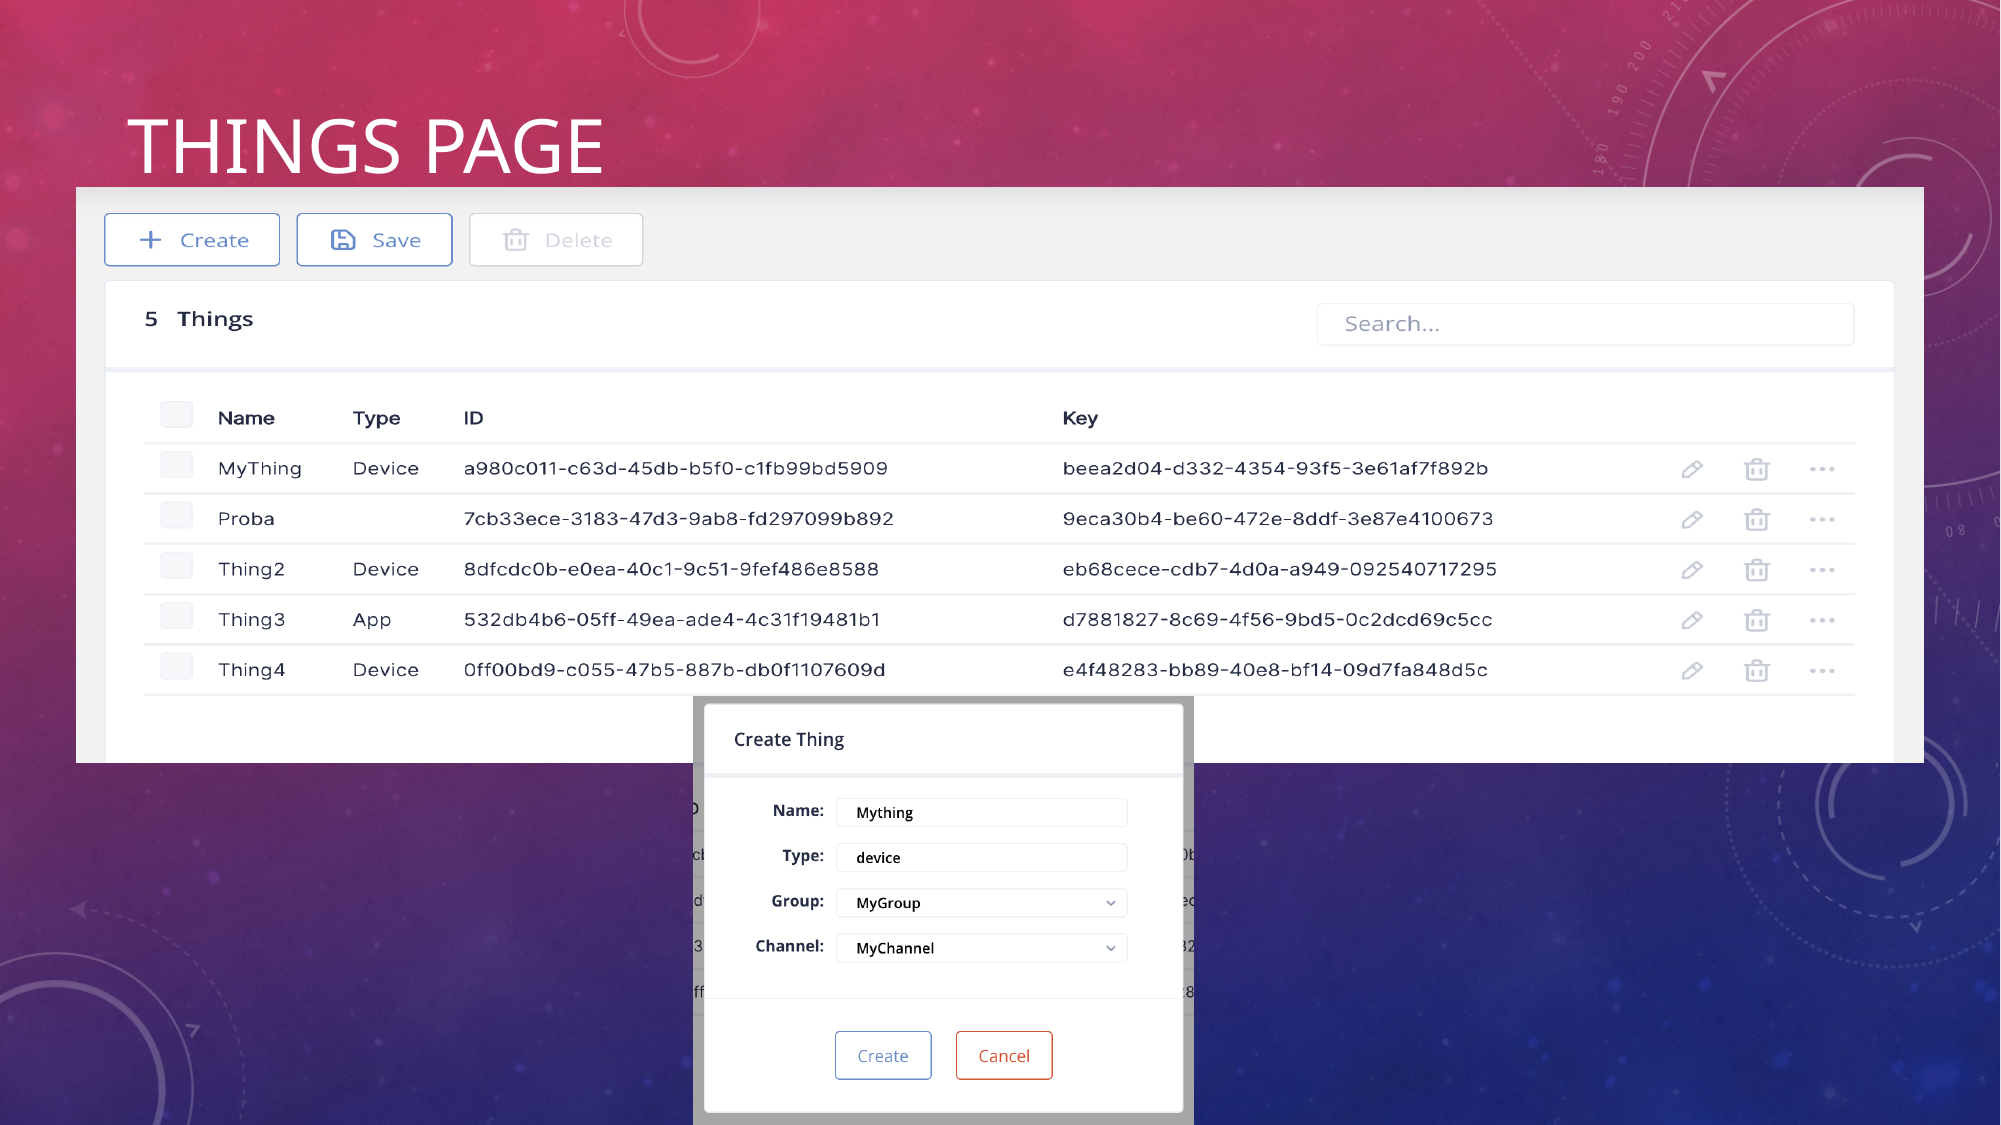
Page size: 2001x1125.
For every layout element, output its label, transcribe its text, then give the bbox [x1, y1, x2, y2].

picture [0, 0, 2001, 1125]
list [76, 186, 1925, 763]
title Things page [112, 24, 1775, 186]
